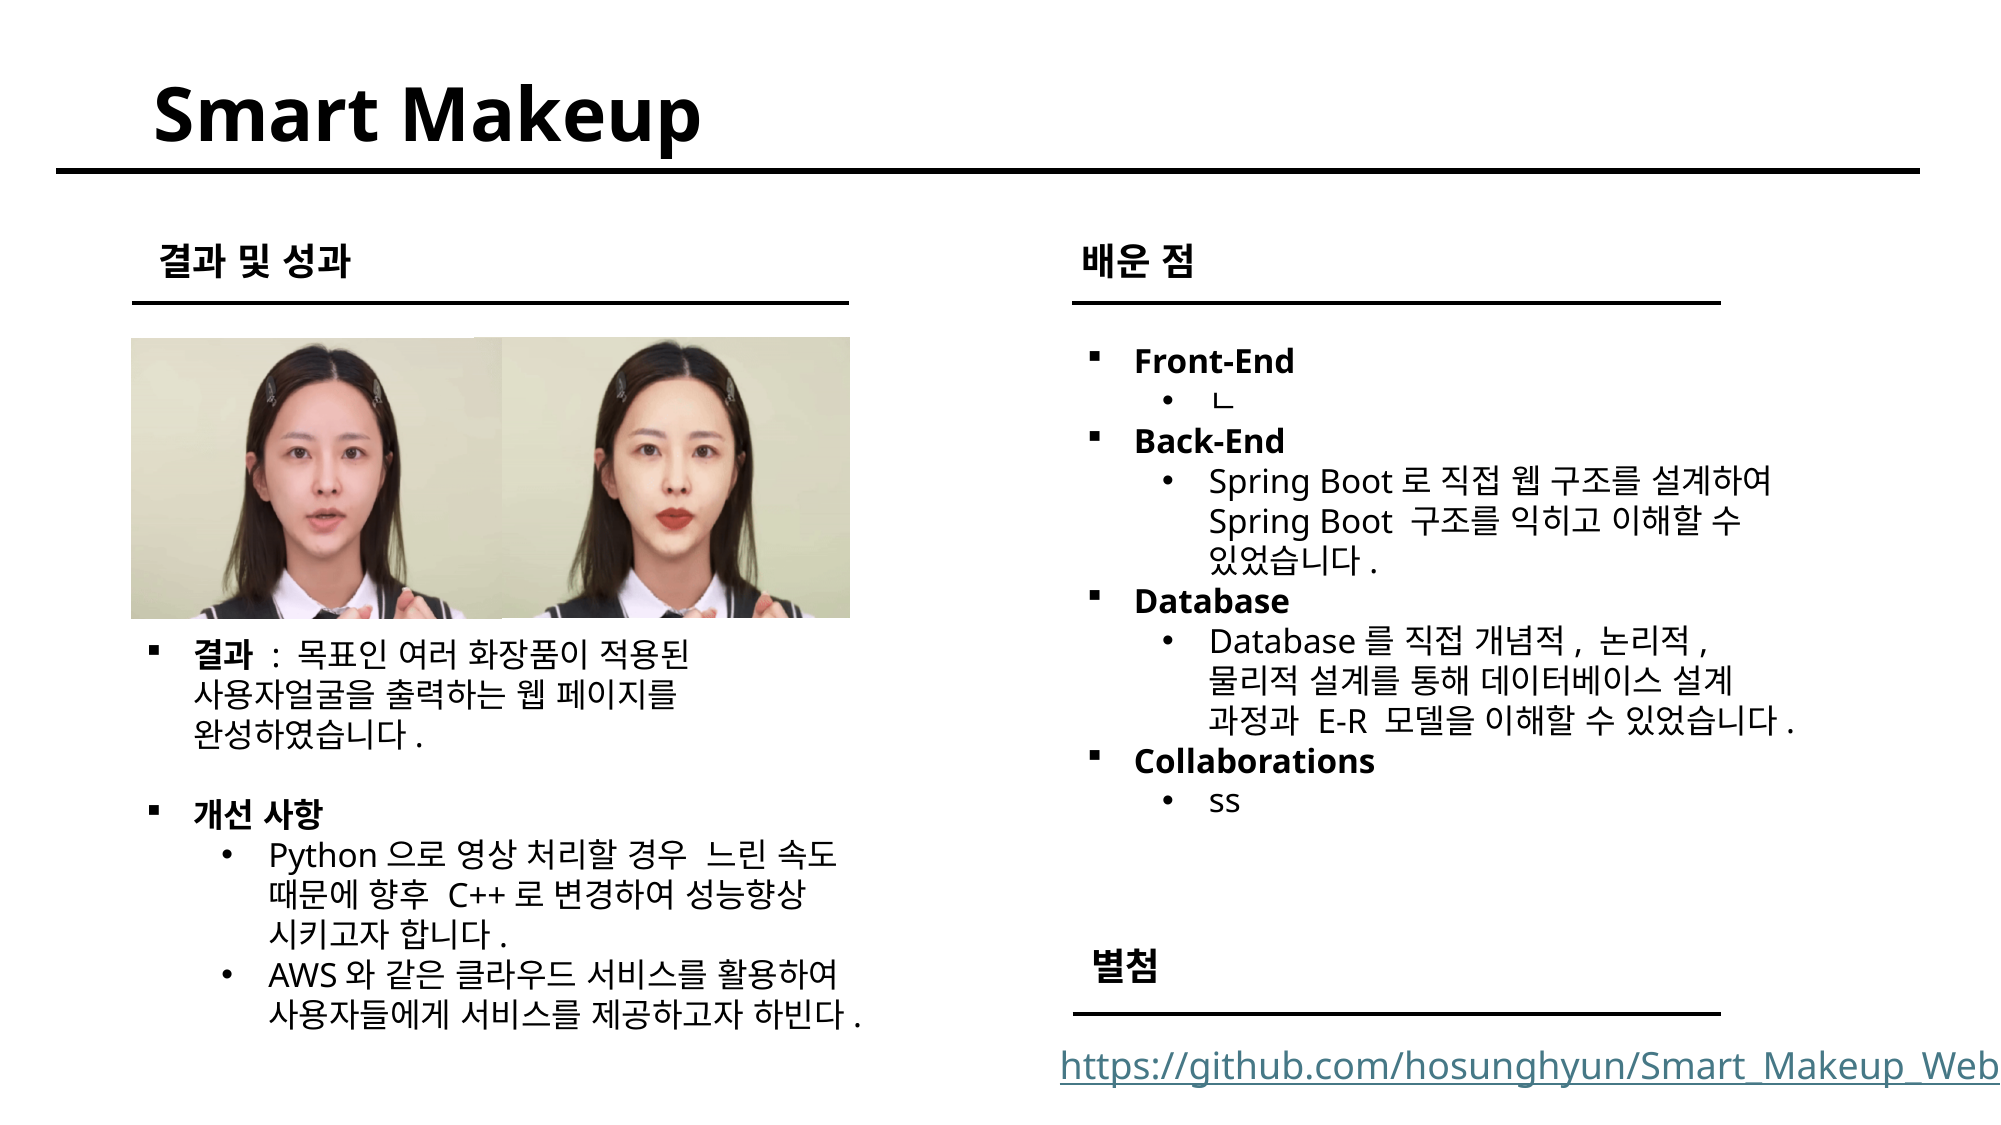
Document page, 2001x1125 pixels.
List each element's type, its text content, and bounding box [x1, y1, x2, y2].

text_box 결과 및 성과 [143, 230, 367, 291]
text_box 배운 점 [1066, 230, 1211, 291]
text_box Smart Makeup [138, 59, 719, 165]
text_box 결과 : 목표인 여러 화장품이 적용된 사용자얼굴을 출력하는 웹 페이지를 완성하였습니다. 개선 사항 Python으로 영상 처리할 경우 느린 속도 때문에 향후 C++로 변경하여 성능향상 시키고자 합니다. AWS와 같은 클라우드 서비스를 활용하여 사용자들에게 서비스를 제공하고자 하빈다. [131, 627, 878, 1042]
text_box 별첨 [1076, 935, 1175, 996]
text_box Front-End ㄴ Back-End Spring Boot로 직접 웹 구조를 설계하여 Spring Boot 구조를 익히고 이해할 수 있었습니다. Database Database를 직접 개념적, 논리적, 물리적 설계를 통해 데이터베이스 설계 과정과 E-R 모델을 이해할 수 있었습니다. Collaborations ss [1072, 333, 1808, 827]
text_box https://github.com/hosunghyun/Smart_Makeup_Web [1044, 1034, 2000, 1101]
picture [131, 337, 850, 620]
